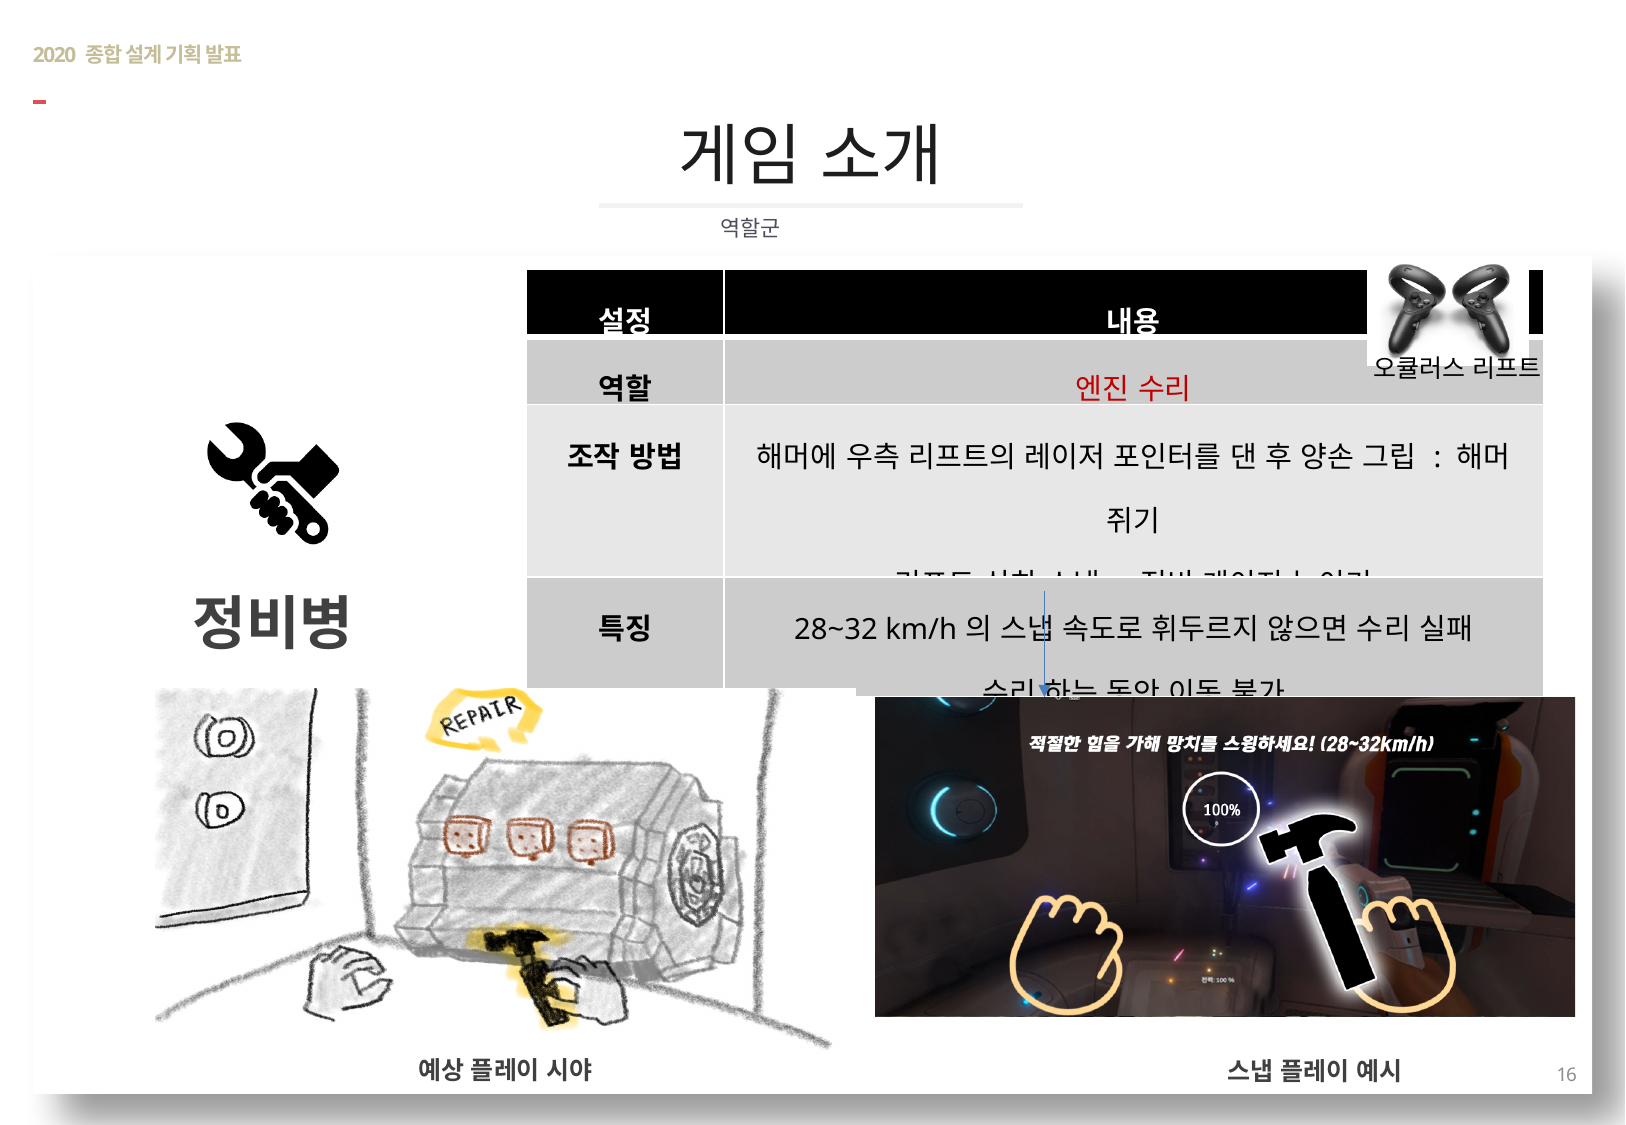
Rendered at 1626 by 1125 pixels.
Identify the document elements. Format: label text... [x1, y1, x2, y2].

text_box [31, 253, 1594, 1033]
picture [874, 696, 1576, 1018]
text_box 예상 플레이 시야 [0, 1032, 695, 1092]
text_box 스냅 플레이 예시 [695, 1033, 1625, 1093]
table_cell 엔진 수리 [725, 340, 1543, 404]
text_box 역할군 [706, 213, 919, 247]
table_cell 특징 [527, 578, 723, 687]
text_box 게임 소개 [215, 124, 1407, 182]
table_cell 조작 방법 [527, 405, 723, 576]
table_header 설정 [527, 270, 723, 334]
table_header 내용 [1534, 270, 1543, 334]
picture [197, 406, 348, 557]
text_box 오큘러스 리프트 [1358, 344, 1572, 390]
table_cell 해머에 우측 리프트의 레이저 포인터를 댄 후 양손 그립 : 해머 쥐기 리프트 상하 스냅 : 정비 게이지 높이기 [725, 405, 1543, 576]
picture [1366, 256, 1529, 366]
table_cell 28~32 km/h의 스냅 속도로 휘두르지 않으면 수리 실패 수리 하는 동안 이동 불가 [725, 578, 1543, 696]
picture [155, 688, 857, 1065]
title 2020 종합 설계 기획 발표 [32, 19, 482, 90]
slide_number 16 [1508, 1093, 1577, 1099]
table_header 내용 [725, 270, 1361, 334]
text_box 정비병 [0, 543, 525, 664]
table_cell 역할 [527, 340, 723, 404]
text_box [31, 1092, 1508, 1096]
